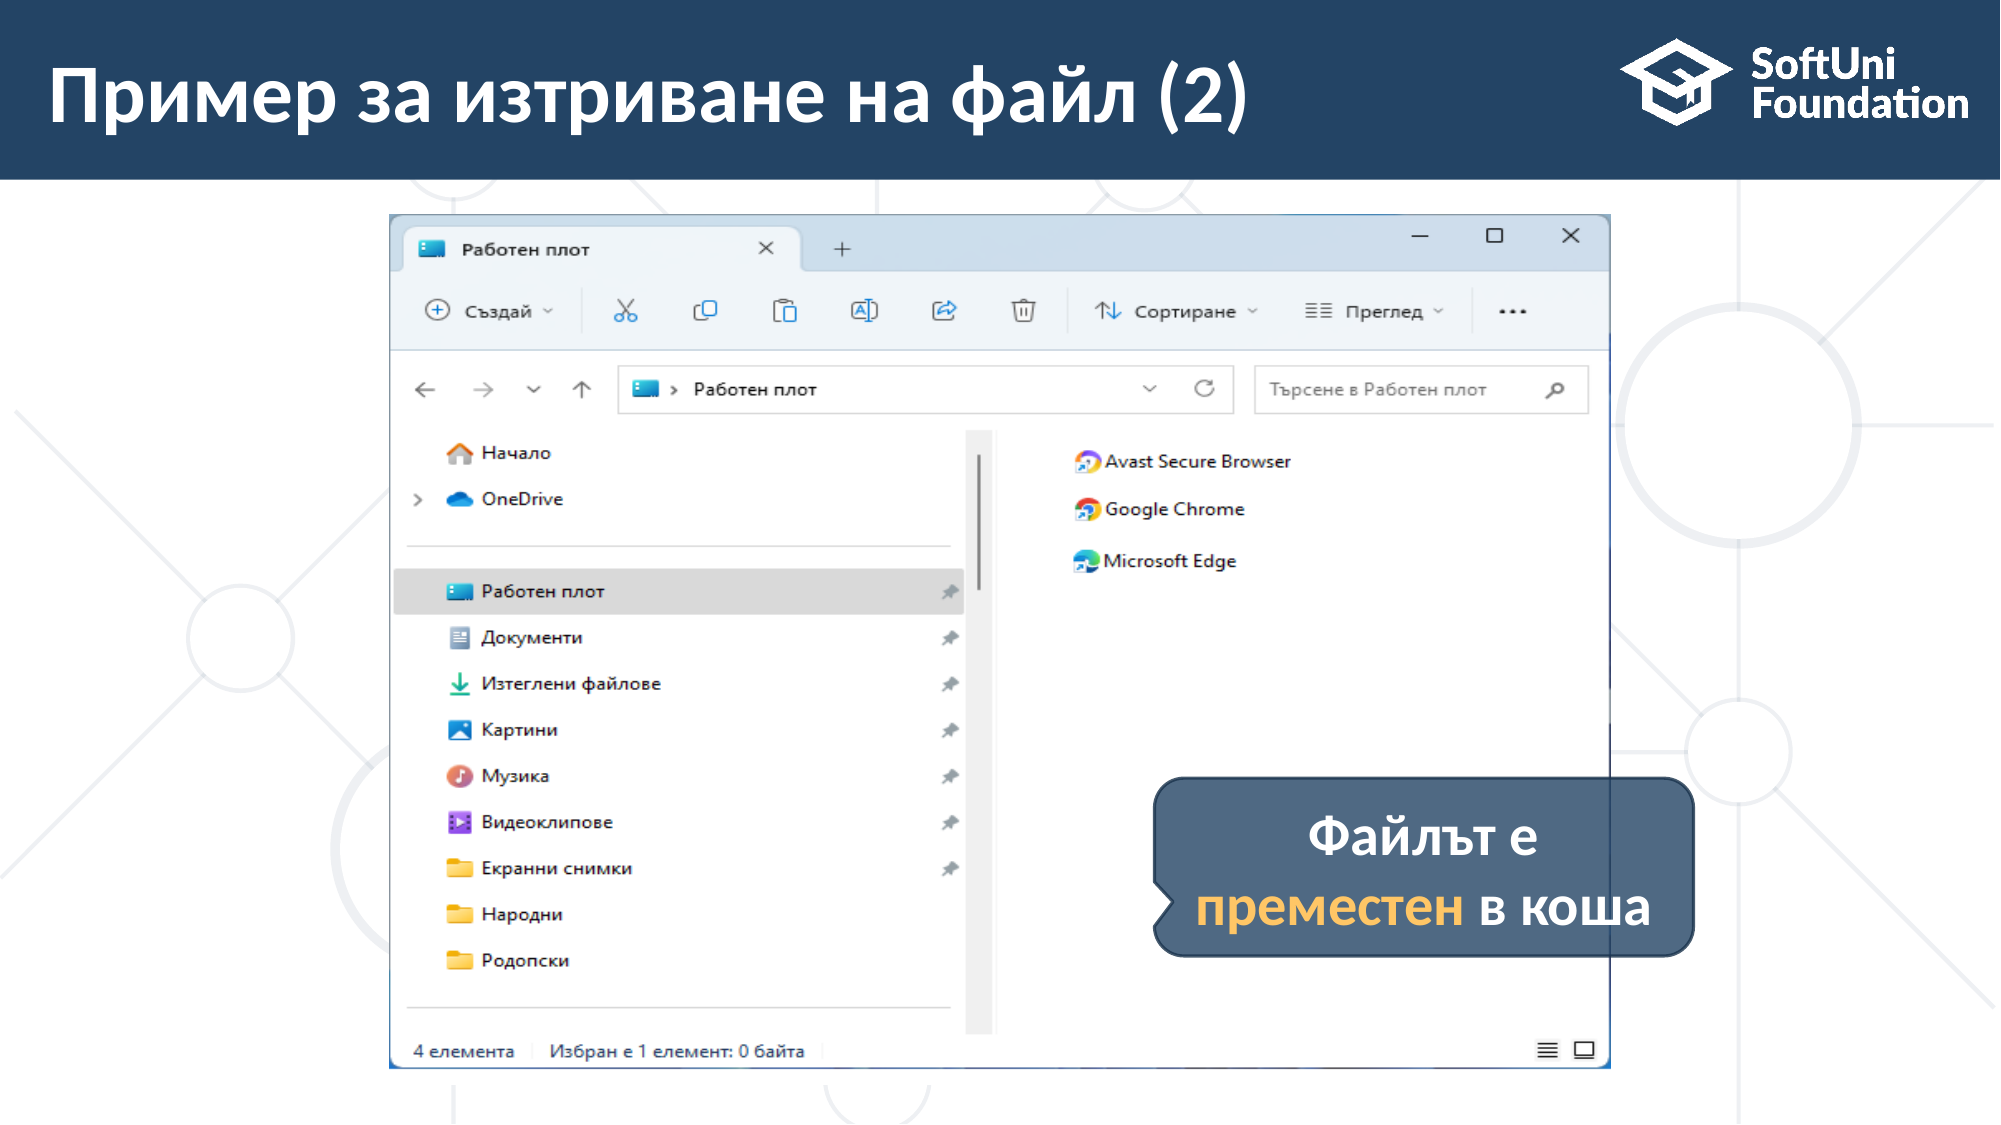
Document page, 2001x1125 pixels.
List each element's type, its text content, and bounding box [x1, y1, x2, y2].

title Пример за изтриване на файл (2) [31, 16, 1591, 162]
picture [1619, 38, 1968, 126]
picture [388, 214, 1612, 1086]
text_box Файлът е преместен в коша [1615, 776, 1696, 959]
